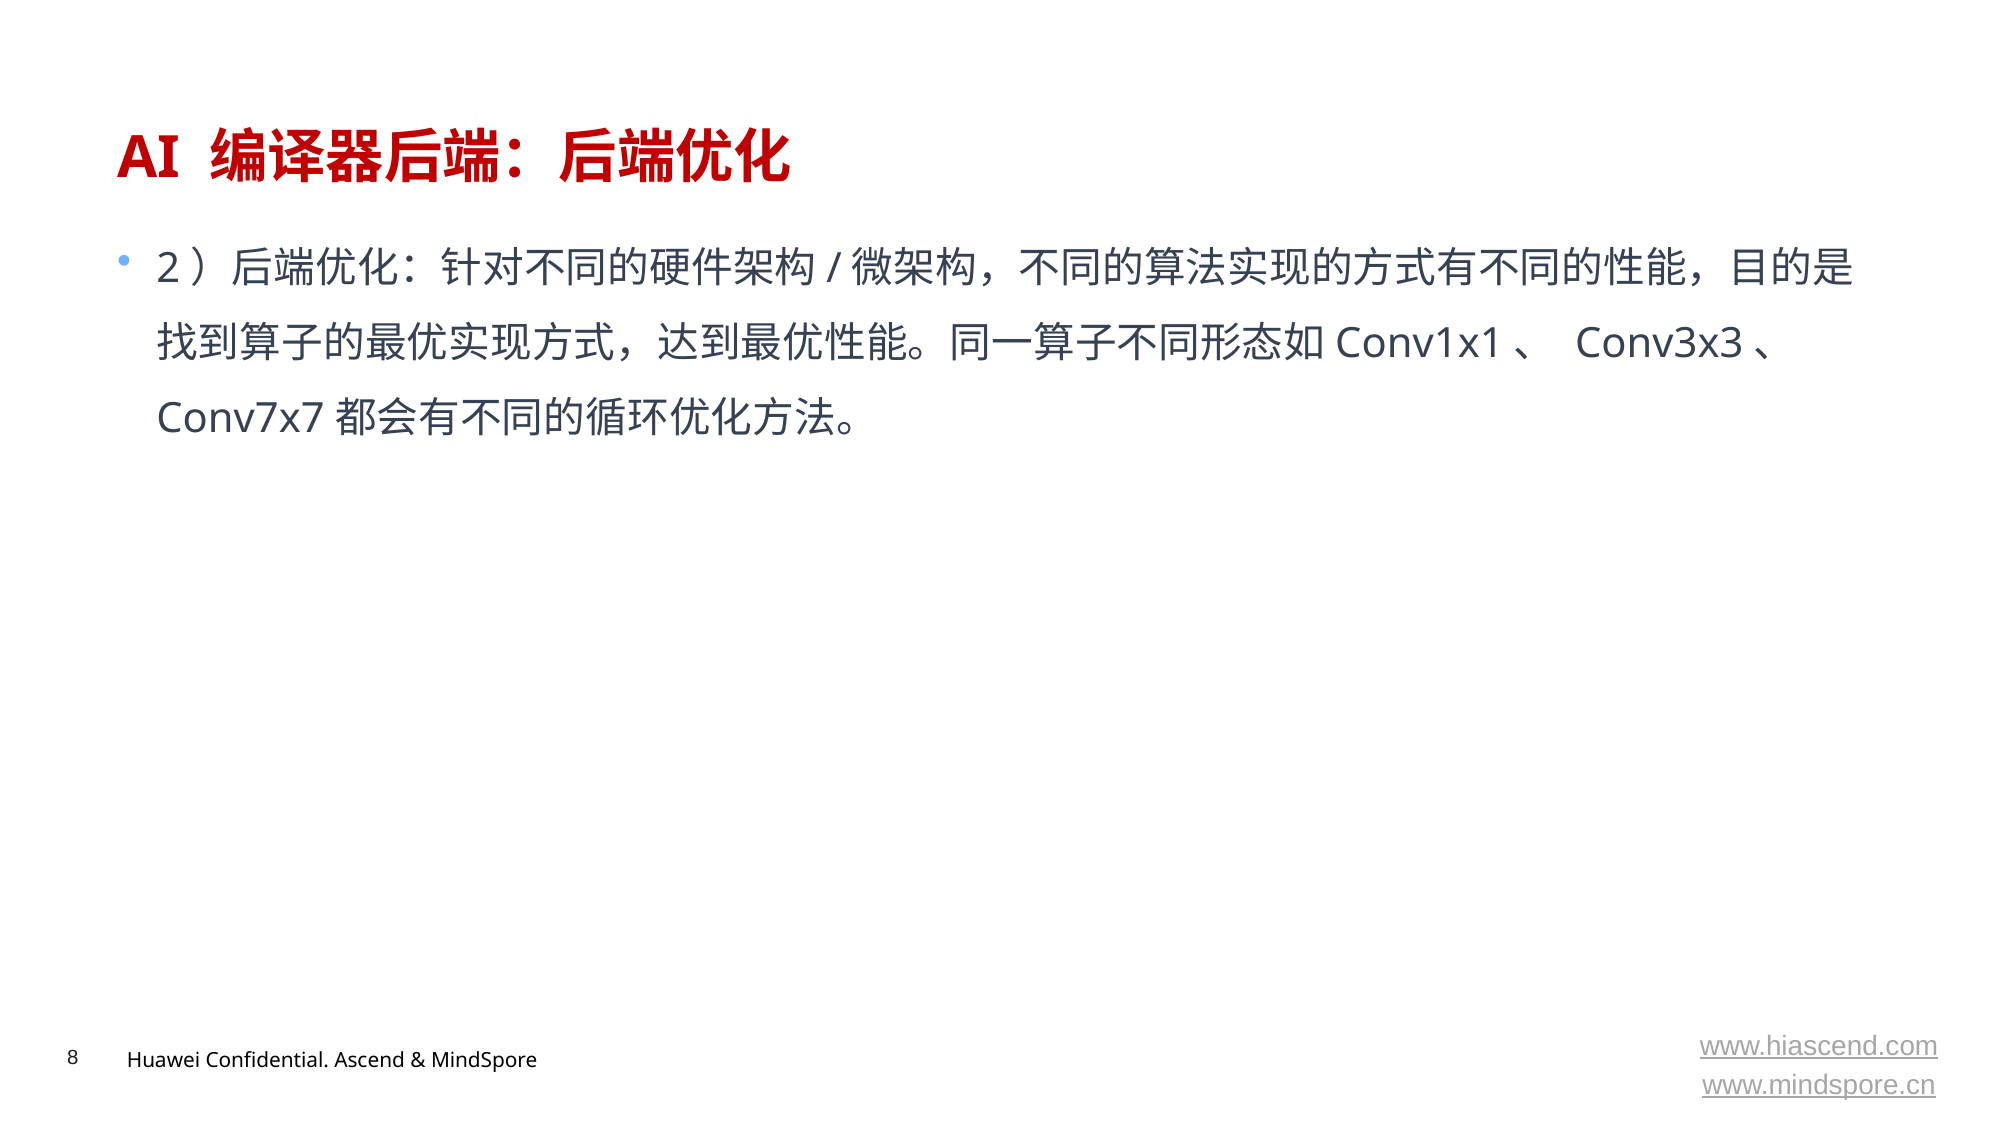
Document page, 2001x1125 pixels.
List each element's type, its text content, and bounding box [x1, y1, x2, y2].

list 2）后端优化：针对不同的硬件架构/微架构，不同的算法实现的方式有不同的性能，目的是找到算子的最优实现方式，达到最优性能。同一算子不同形态如Conv1x1、 Conv3x3、 Conv7x7都会有不同的循环优化方法。 [102, 208, 1901, 528]
title AI 编译器后端：后端优化 [102, 111, 1901, 208]
